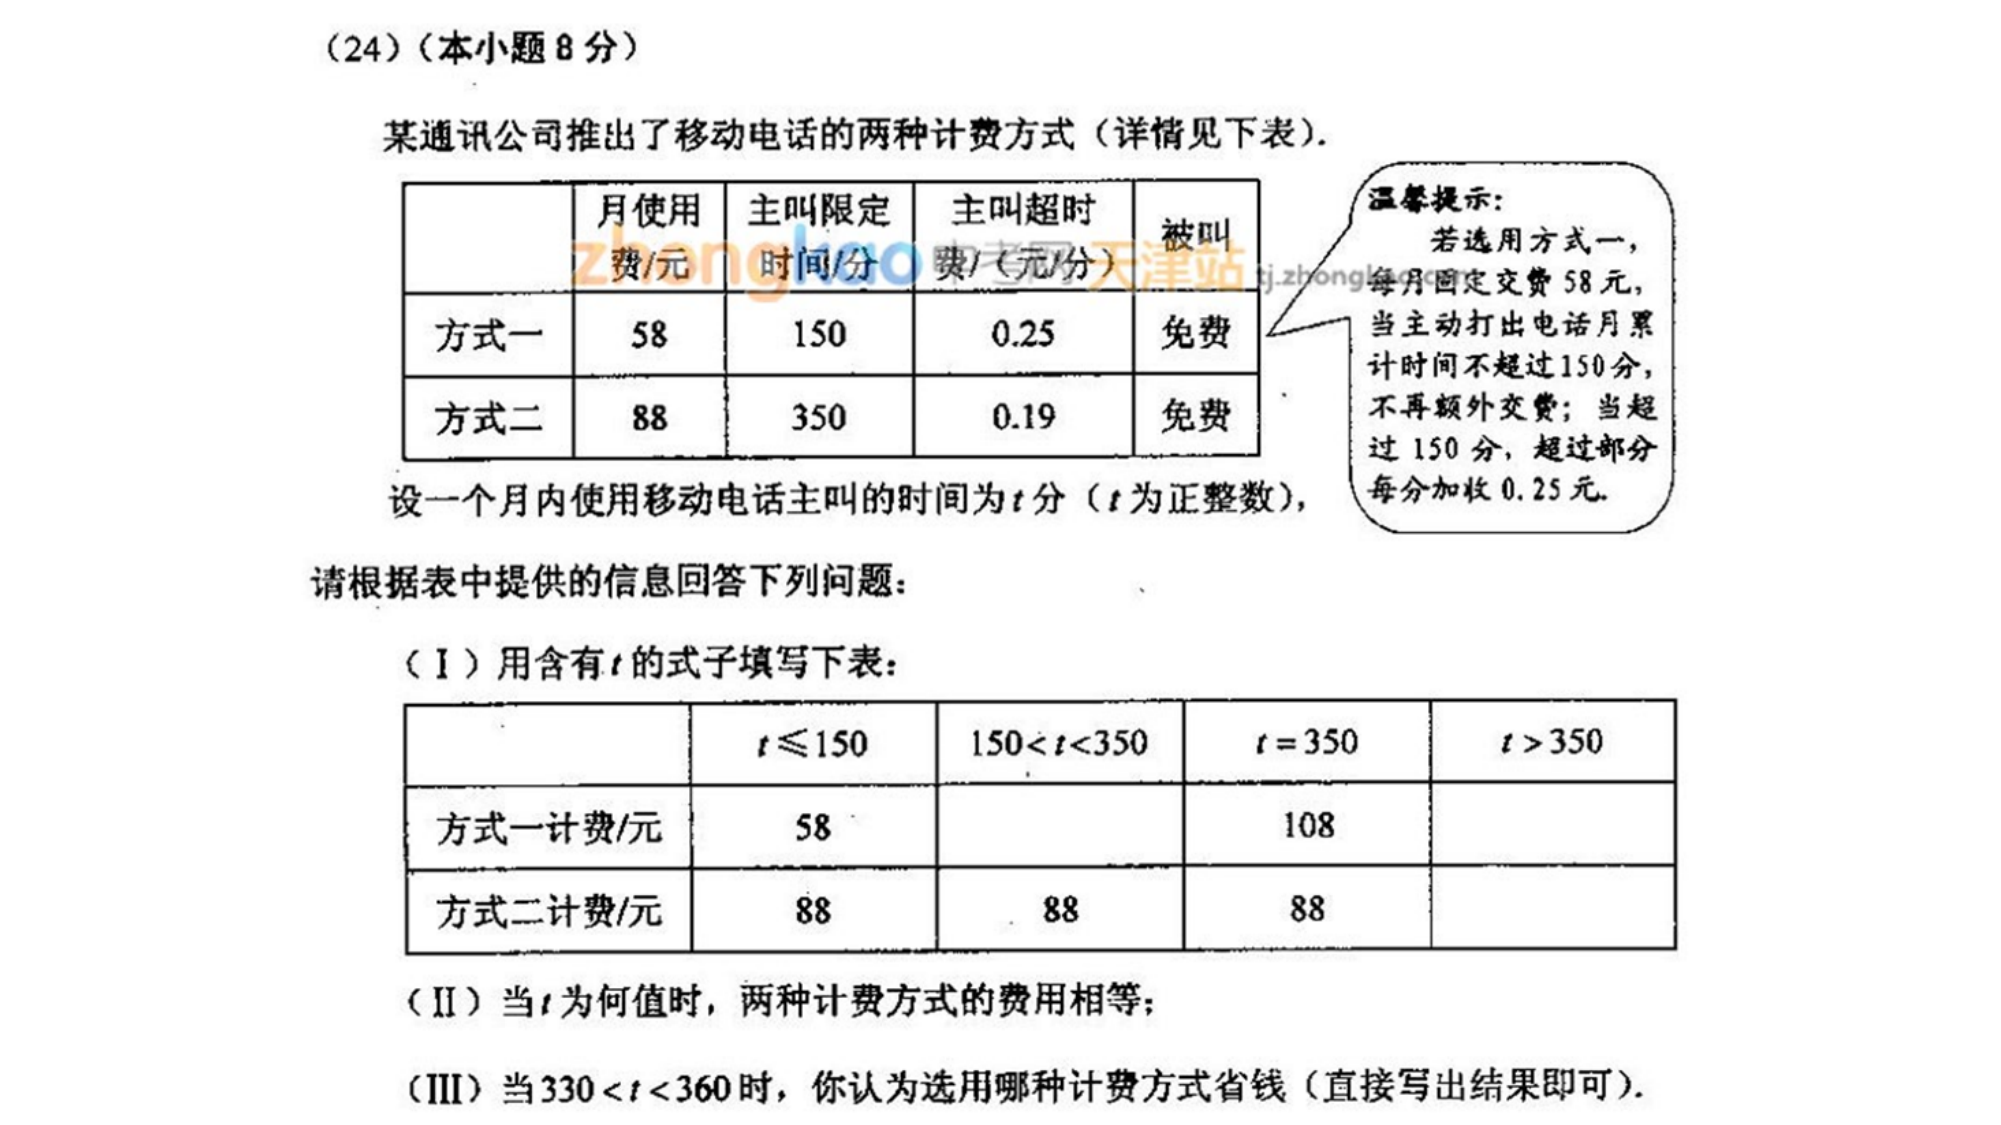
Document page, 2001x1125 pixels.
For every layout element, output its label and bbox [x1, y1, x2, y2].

picture [300, 0, 1699, 1125]
